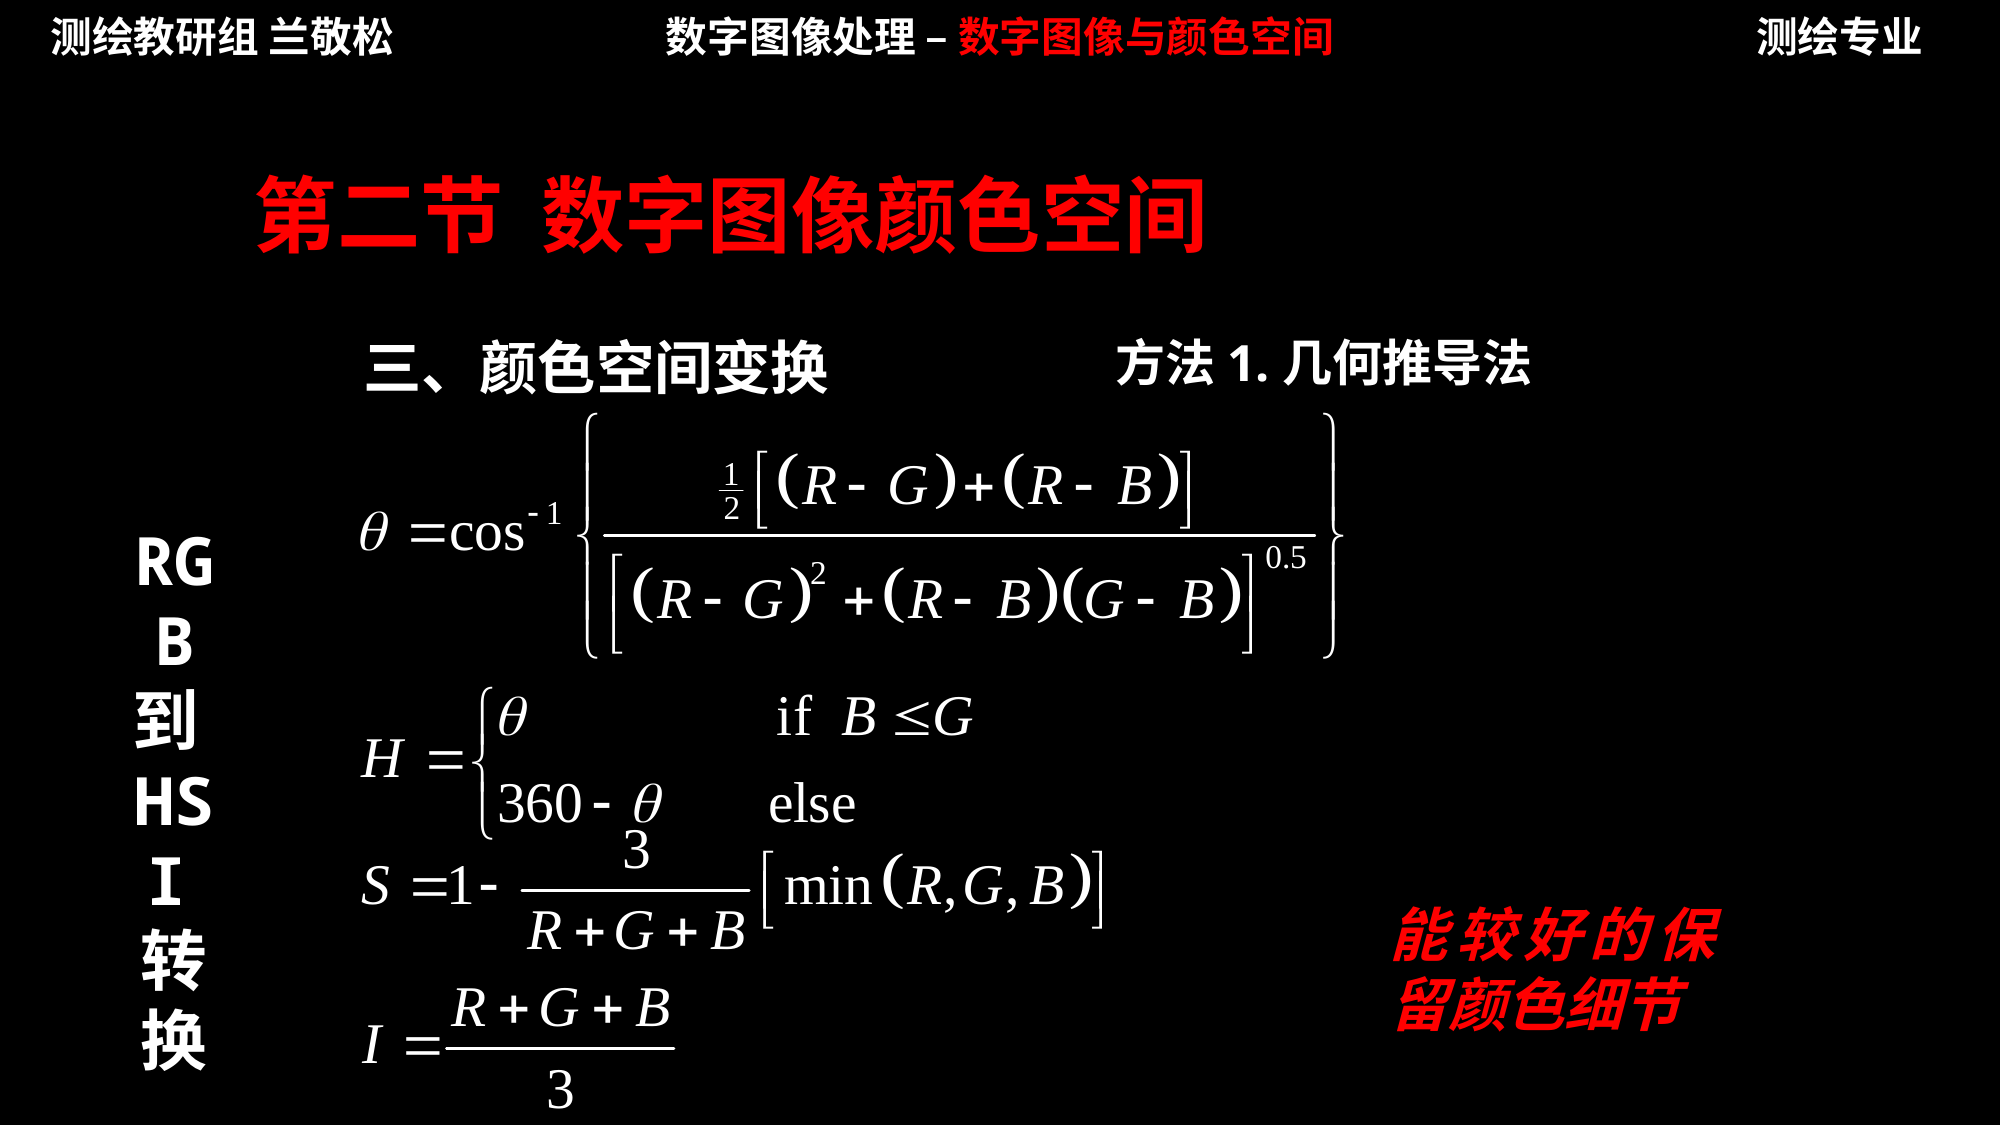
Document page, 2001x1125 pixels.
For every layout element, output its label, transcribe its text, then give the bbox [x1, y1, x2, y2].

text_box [351, 401, 1358, 852]
text_box 测绘专业 [1741, 3, 1939, 69]
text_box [351, 813, 1124, 962]
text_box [351, 972, 688, 1121]
text_box 方法1.几何推导法 [1100, 323, 1559, 399]
text_box RGB 到HSI转 换 [99, 511, 249, 1087]
text_box 能较好的保留颜色细节 [1375, 890, 1730, 1045]
text_box 第二节 数字图像颜色空间 [239, 155, 1223, 271]
text_box 数字图像处理 – 数字图像与颜色空间 [651, 3, 1349, 69]
text_box 测绘教研组 兰敬松 [35, 3, 409, 69]
text_box 三、颜色空间变换 [348, 323, 869, 409]
